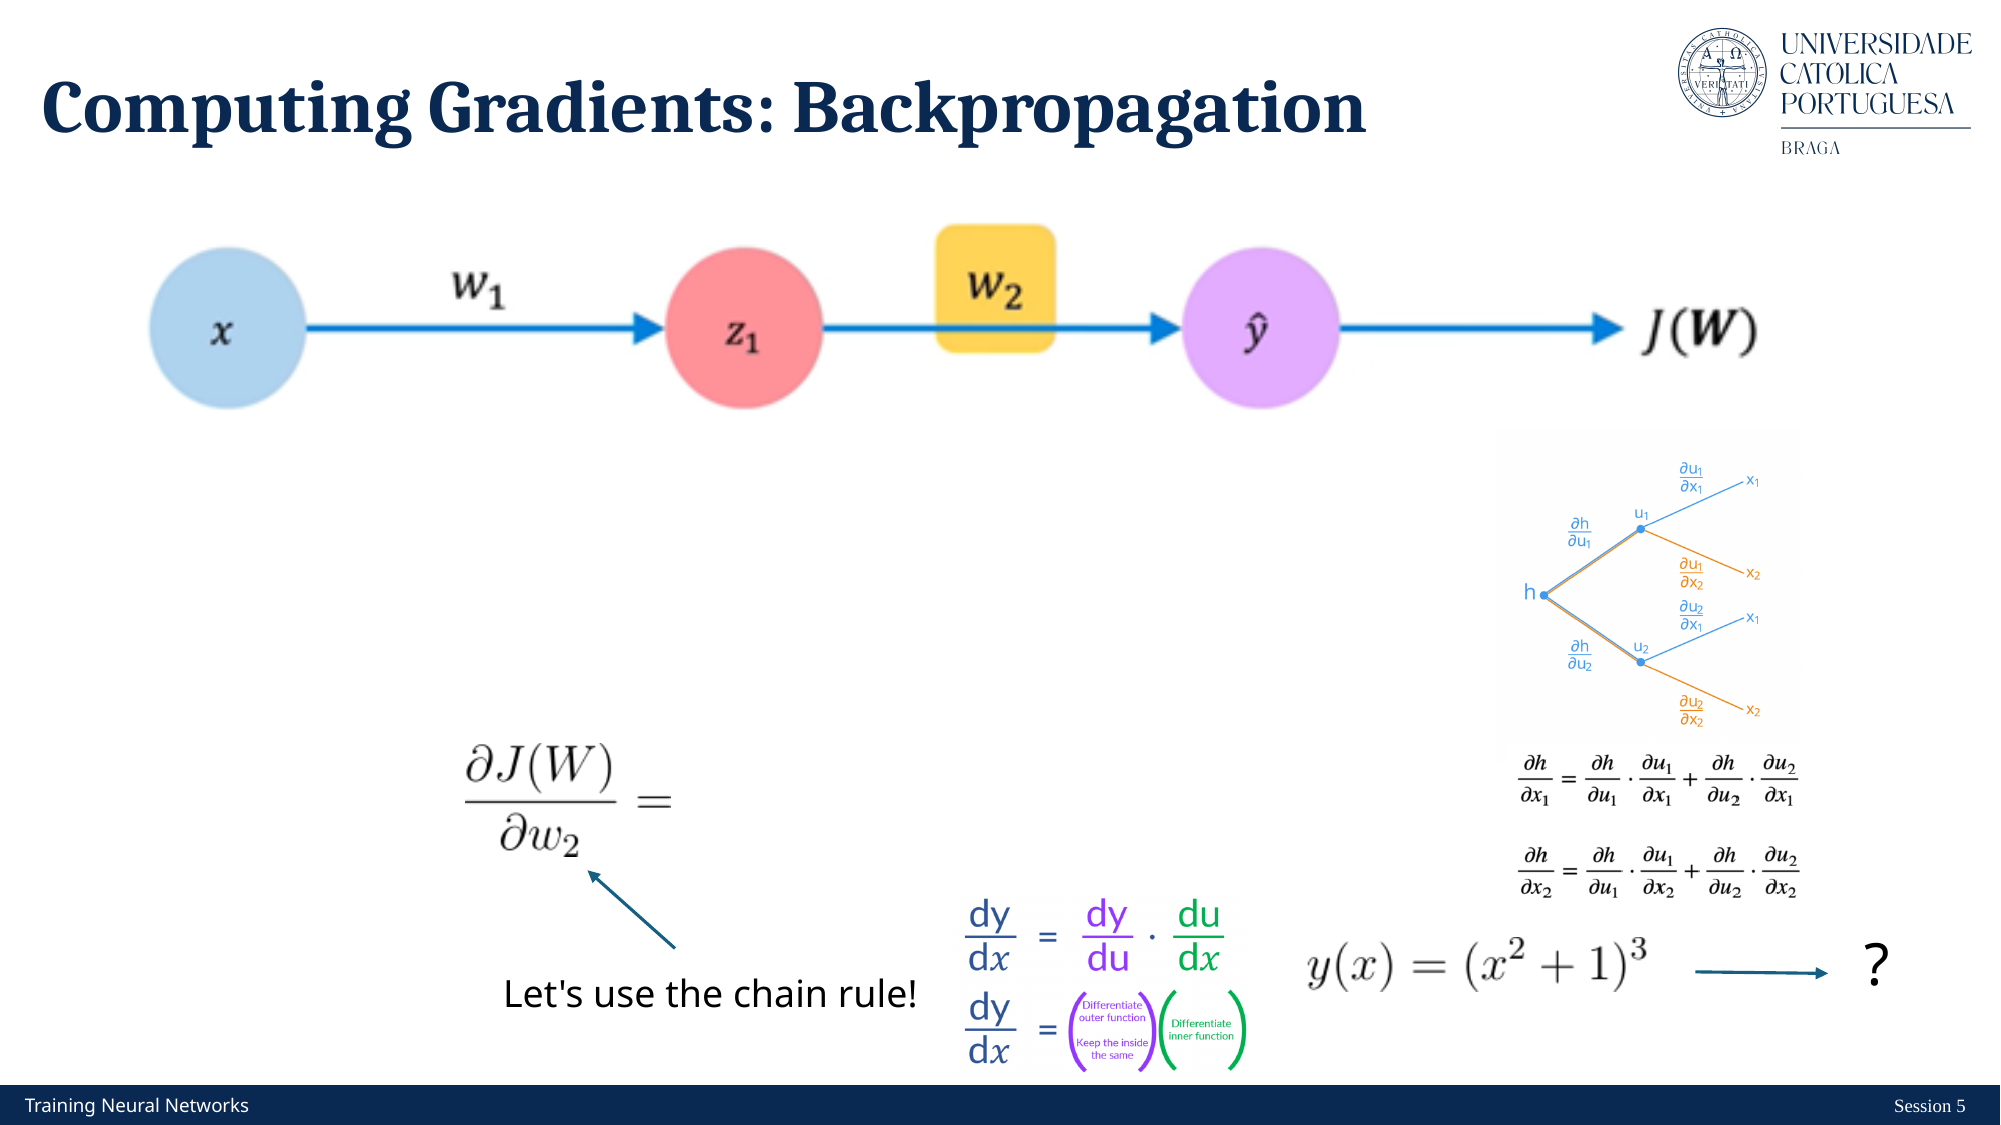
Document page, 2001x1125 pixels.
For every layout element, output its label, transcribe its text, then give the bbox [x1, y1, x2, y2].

text_box ? [1849, 920, 1896, 1006]
text_box [0, 1085, 2000, 1125]
text_box Session 5 [865, 1086, 1981, 1125]
picture [1672, 18, 1982, 163]
picture [1305, 936, 1649, 993]
picture [137, 184, 1816, 910]
picture [952, 890, 1249, 1076]
text_box Training Neural Networks [9, 1086, 865, 1125]
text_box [586, 869, 676, 949]
list [89, 216, 1815, 1075]
text_box Let's use the chain rule! [488, 962, 939, 1023]
title Computing Gradients: Backpropagation [27, 0, 1753, 218]
picture [465, 743, 671, 857]
